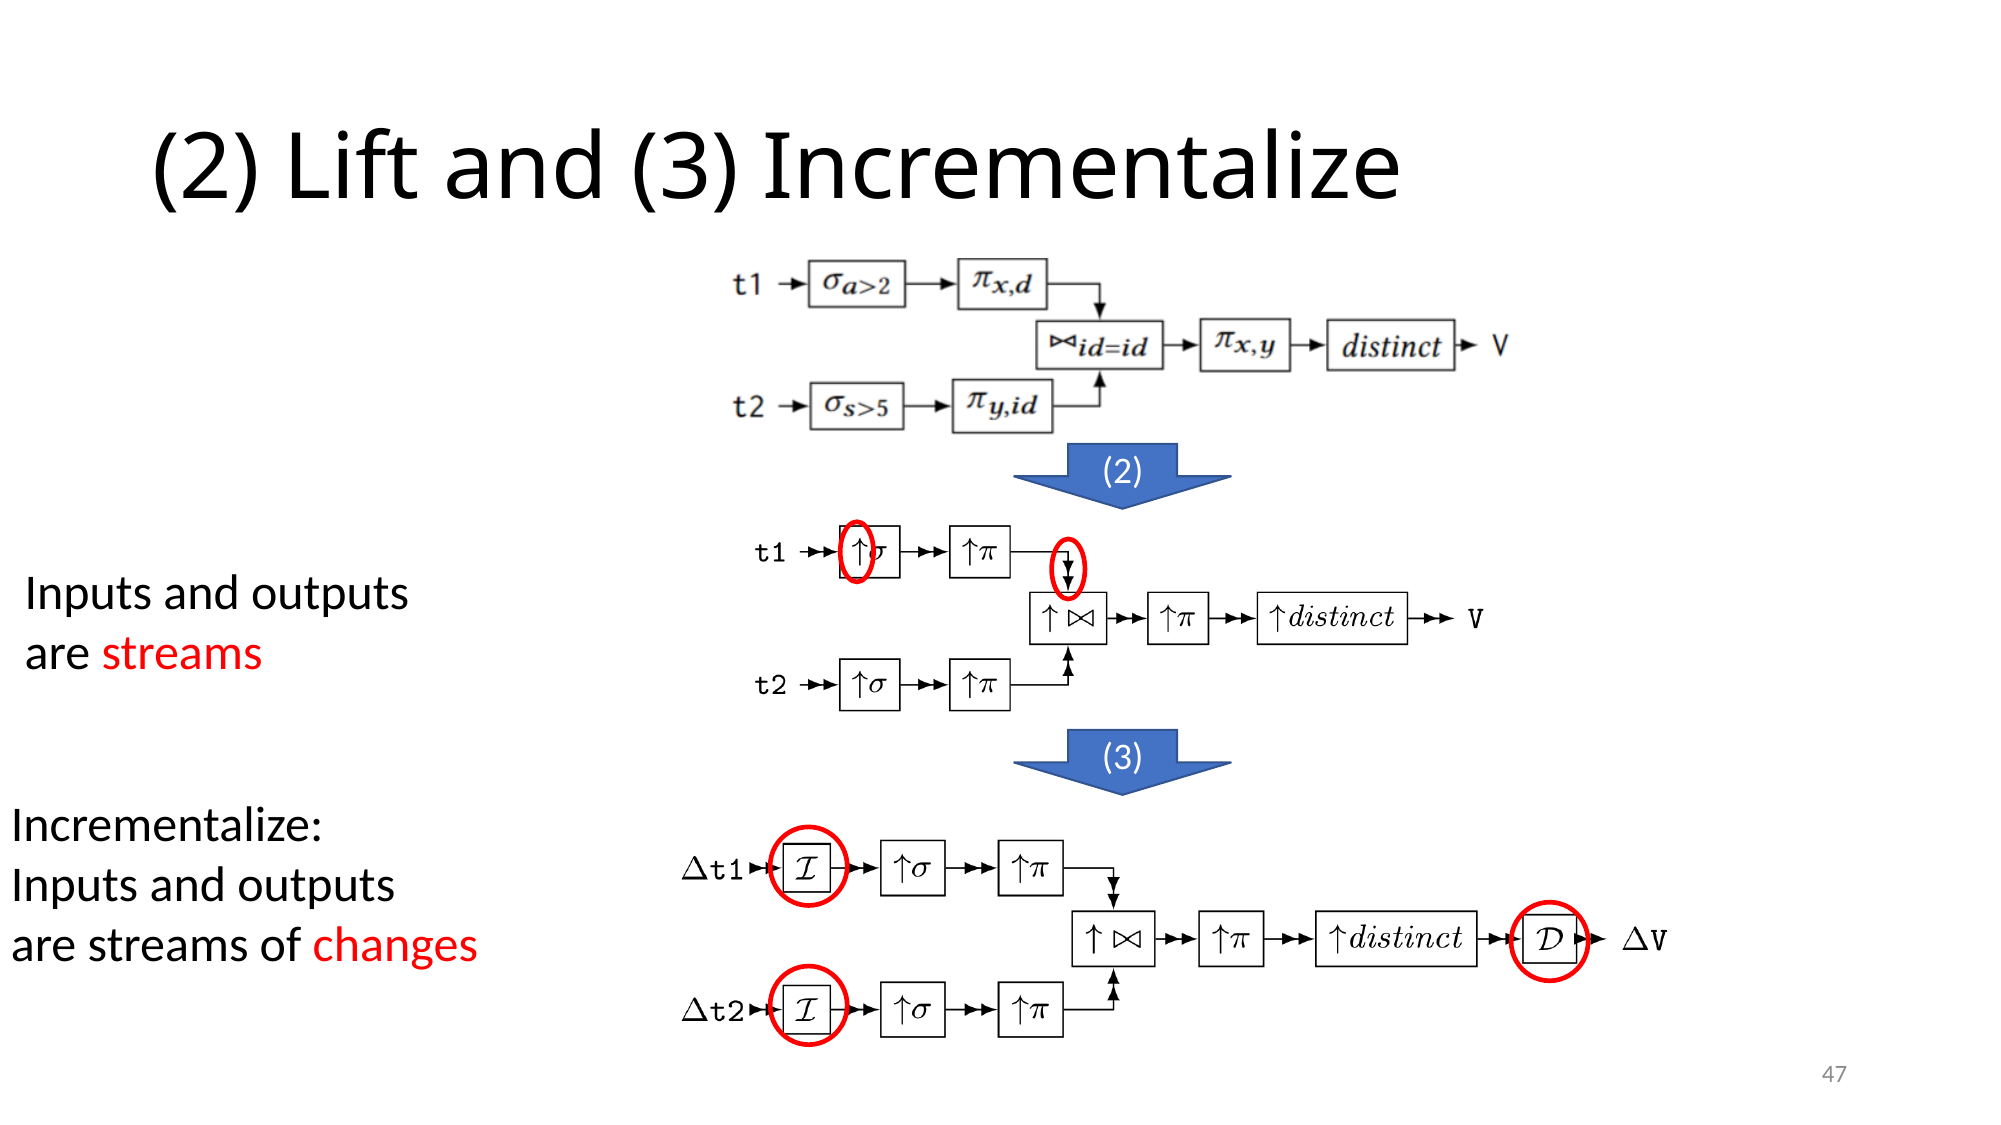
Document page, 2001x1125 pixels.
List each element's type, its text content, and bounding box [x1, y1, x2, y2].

text_box (3) [1013, 728, 1232, 796]
text_box [782, 825, 835, 836]
picture [717, 258, 1528, 436]
title (2) Lift and (3) Incrementalize [137, 59, 1863, 278]
text_box Inputs and outputs are streams [9, 551, 436, 687]
slide_number 47 [1798, 1042, 1863, 1103]
text_box [849, 520, 865, 524]
picture [679, 836, 1672, 1047]
text_box Incrementalize: Inputs and outputs are streams of changes [0, 784, 493, 980]
picture [749, 524, 1496, 716]
text_box (2) [1013, 442, 1232, 510]
